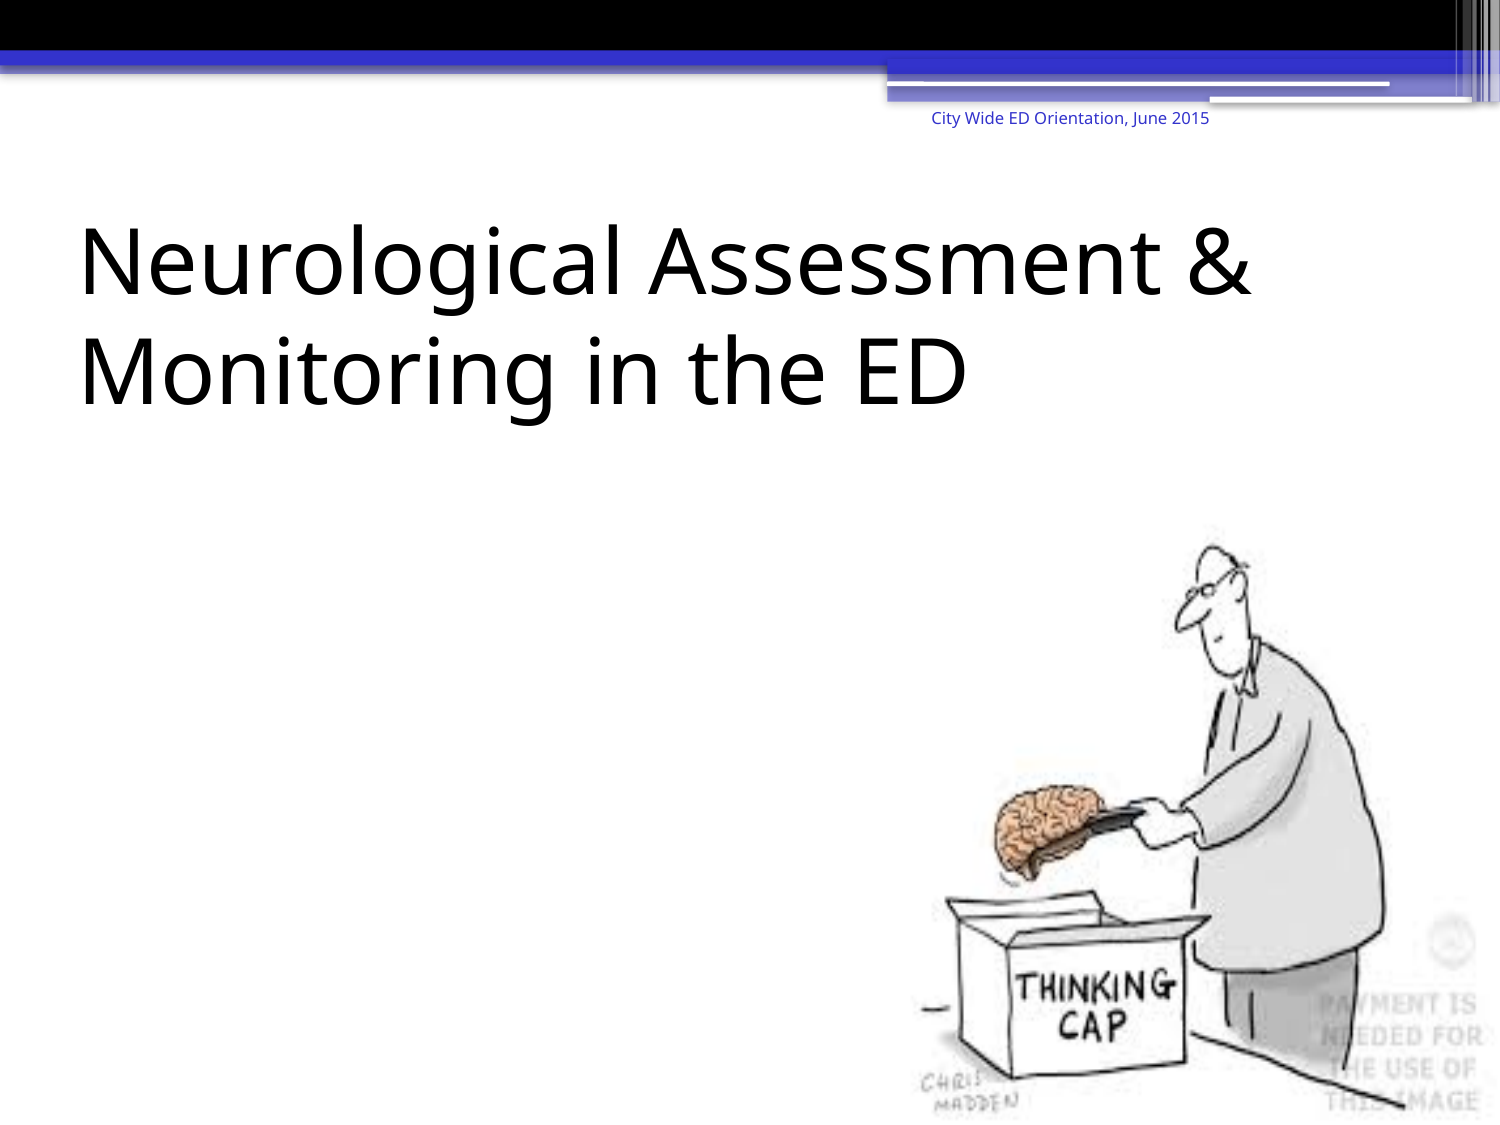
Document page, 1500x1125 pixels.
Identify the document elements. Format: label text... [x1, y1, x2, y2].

title Neurological Assessment & Monitoring in the ED [62, 224, 1413, 401]
picture [849, 501, 1500, 1125]
footer City Wide ED Orientation, June 2015 [862, 100, 1225, 176]
